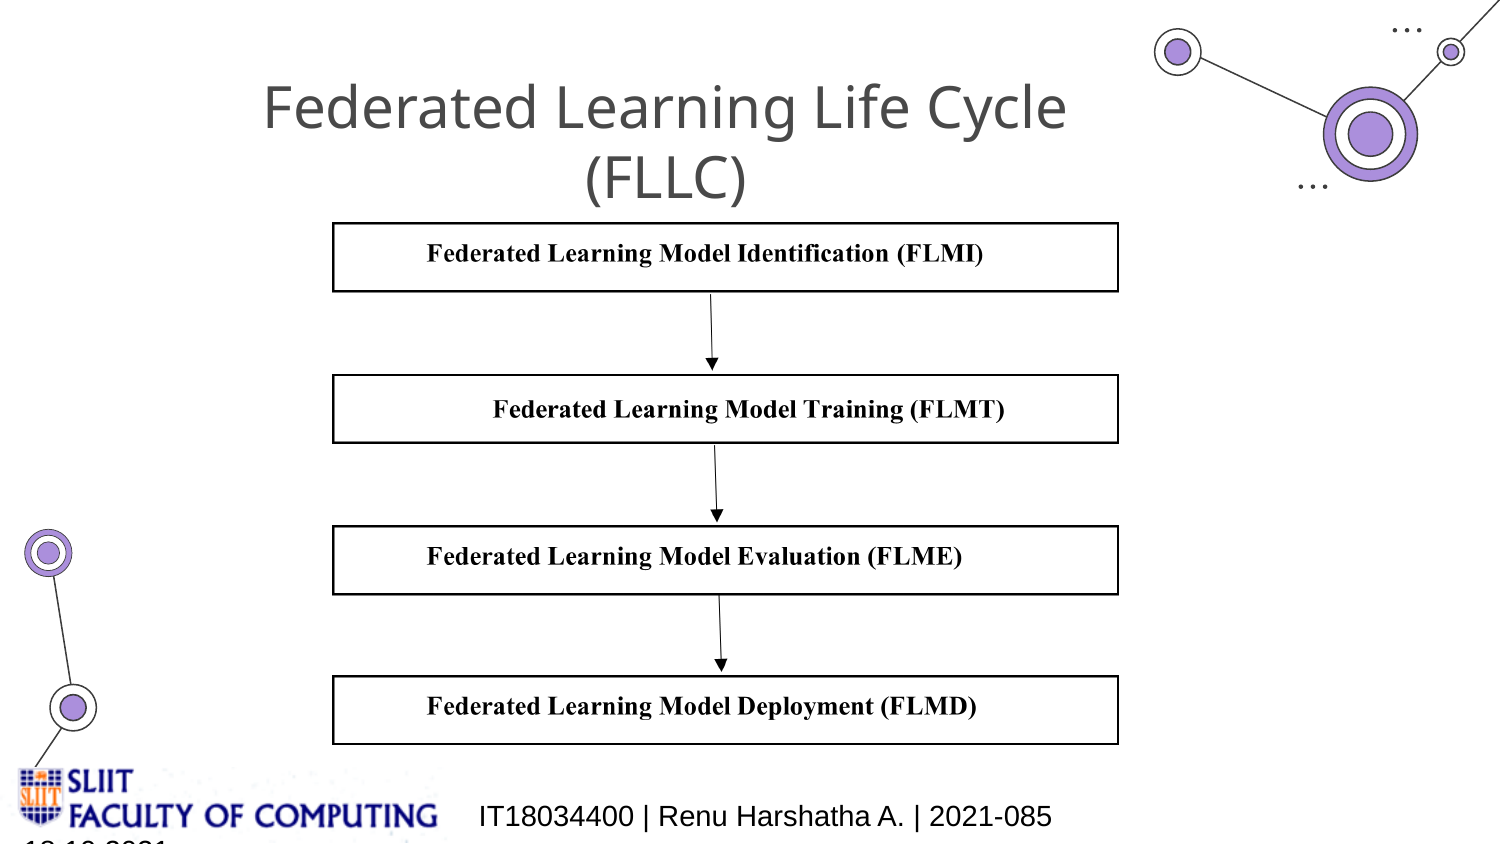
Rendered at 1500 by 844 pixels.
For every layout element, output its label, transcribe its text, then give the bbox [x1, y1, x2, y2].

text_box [0, 767, 1500, 843]
picture [331, 222, 1119, 745]
title Federated Learning Life Cycle (FLLC) [245, 55, 1086, 172]
